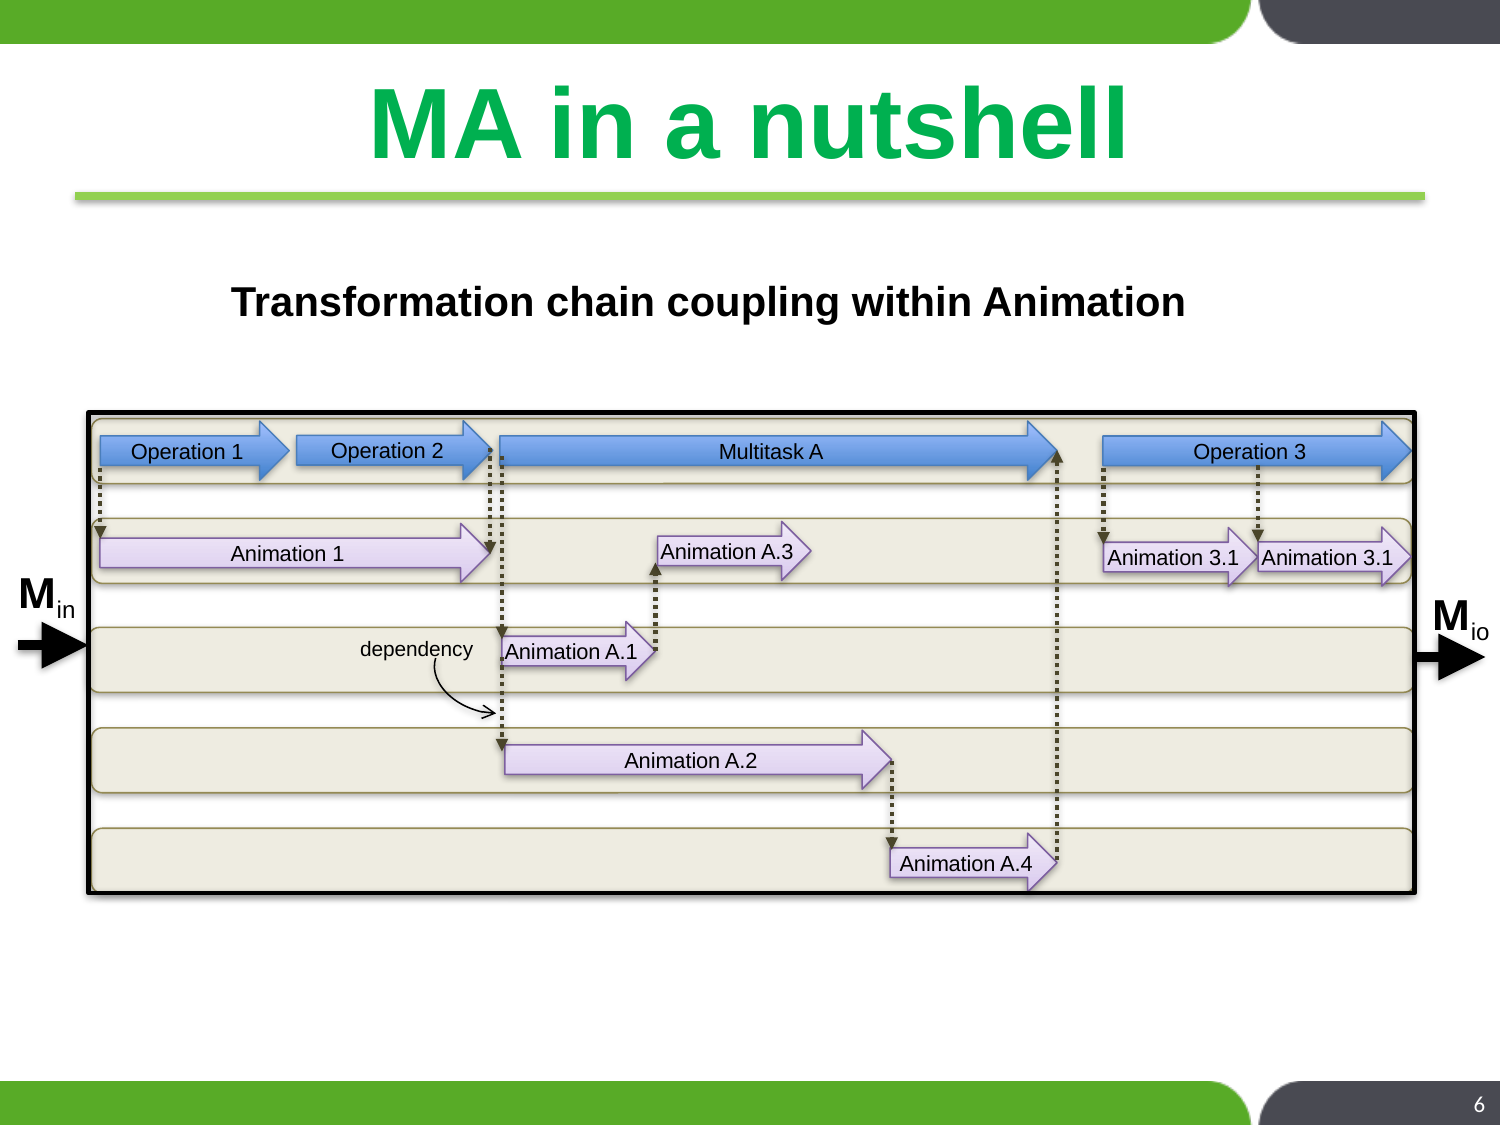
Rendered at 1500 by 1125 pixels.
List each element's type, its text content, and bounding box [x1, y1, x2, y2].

text_box Transformation chain coupling within Animation [112, 267, 1317, 382]
text_box Min [2, 555, 103, 631]
slide_number 6 [1267, 1081, 1500, 1125]
text_box Animation A.3 [656, 520, 812, 582]
text_box Animation 3.1 [1102, 526, 1252, 588]
text_box Animation 3.1 [1257, 526, 1412, 587]
text_box Mio [1416, 577, 1500, 653]
title MA in a nutshell [75, 50, 1425, 181]
text_box [88, 412, 1415, 894]
text_box [432, 657, 497, 720]
text_box dependency [345, 628, 491, 669]
